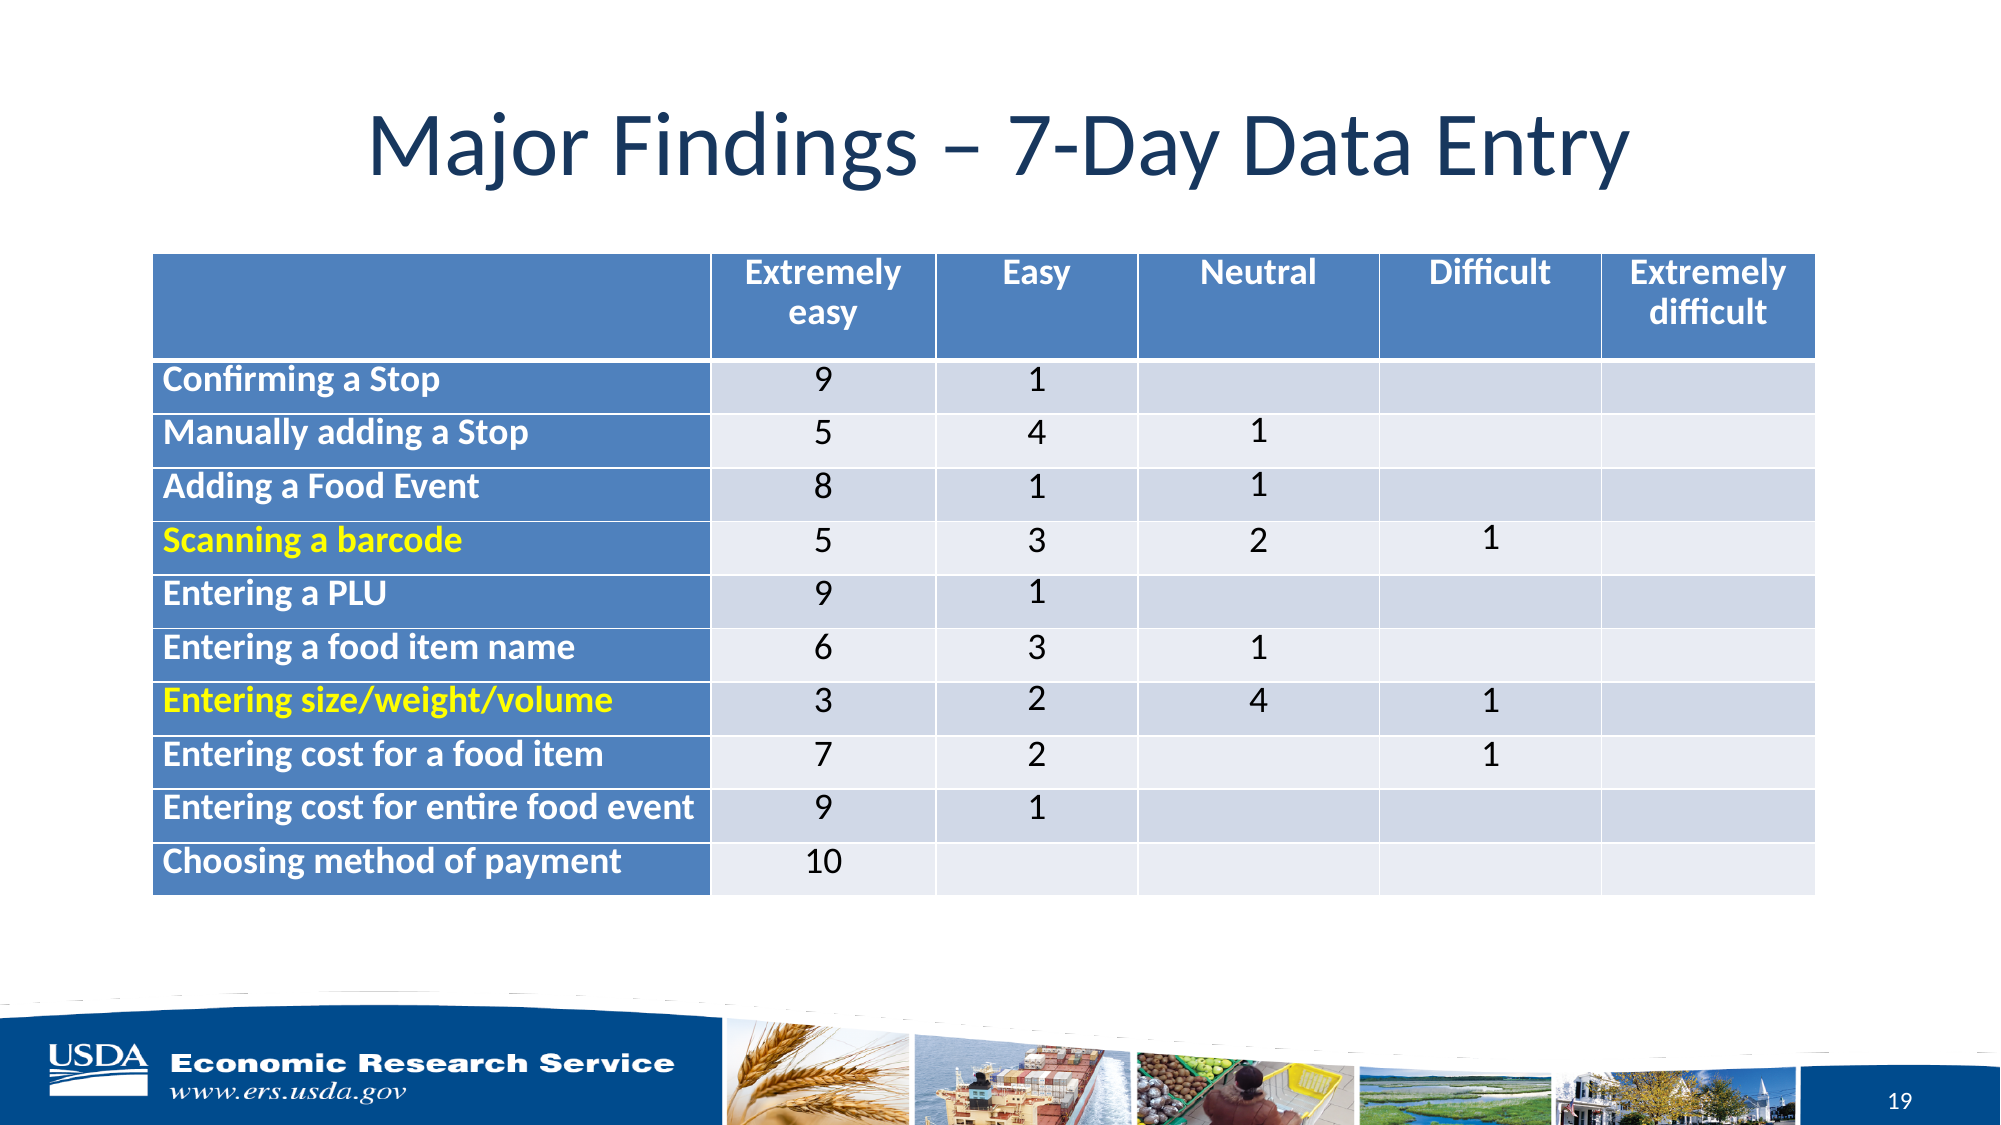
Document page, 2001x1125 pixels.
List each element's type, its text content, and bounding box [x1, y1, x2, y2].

table_cell 8 [712, 469, 935, 521]
table_cell [1602, 737, 1815, 788]
table_cell [1380, 415, 1601, 467]
table_cell 1 [1139, 415, 1379, 467]
table_cell Entering a food item name [153, 629, 710, 681]
table_cell 1 [1380, 737, 1601, 788]
table_cell 1 [1139, 629, 1379, 681]
table_cell [1602, 576, 1815, 628]
table_cell 3 [937, 522, 1137, 574]
table_cell [1602, 363, 1815, 413]
table_cell Entering cost for entire food event [153, 790, 710, 842]
table_cell [1602, 469, 1815, 521]
table_cell [1602, 844, 1815, 895]
table_cell [1139, 790, 1379, 842]
table_cell [1139, 844, 1379, 895]
table_cell 2 [937, 683, 1137, 735]
table_cell Choosing method of payment [153, 844, 710, 895]
table_cell 5 [712, 522, 935, 574]
table_header Easy [937, 254, 1137, 358]
table_cell 1 [1139, 469, 1379, 521]
table_cell 6 [712, 629, 935, 681]
table_cell 9 [712, 363, 935, 413]
table_cell 2 [937, 737, 1137, 788]
table_header [153, 254, 710, 358]
table_cell [1139, 363, 1379, 413]
table_cell 1 [937, 790, 1137, 842]
table_cell [1380, 469, 1601, 521]
table_cell [1380, 629, 1601, 681]
table_cell [1139, 737, 1379, 788]
table_cell Confirming a Stop [153, 363, 710, 413]
table_cell [1602, 683, 1815, 735]
table_header Extremely easy [712, 254, 935, 358]
table_cell 5 [712, 415, 935, 467]
table_cell Adding a Food Event [153, 469, 710, 521]
table_cell 2 [1139, 522, 1379, 574]
table_header Extremely difficult [1602, 254, 1815, 358]
table_cell [1380, 576, 1601, 628]
table_cell [1139, 576, 1379, 628]
table_cell 9 [712, 576, 935, 628]
table_cell [1380, 844, 1601, 895]
table_cell 1 [937, 469, 1137, 521]
table_cell 1 [937, 576, 1137, 628]
table_cell 4 [1139, 683, 1379, 735]
table_cell 9 [712, 790, 935, 842]
table_cell [1380, 790, 1601, 842]
table_cell 1 [1380, 522, 1601, 574]
table_cell Entering size/weight/volume [153, 683, 710, 735]
table_cell Entering a PLU [153, 576, 710, 628]
title Major Findings – 7-Day Data Entry [99, 45, 1900, 233]
table_cell Entering cost for a food item [153, 737, 710, 788]
table_cell 1 [937, 363, 1137, 413]
table_cell 3 [937, 629, 1137, 681]
table_cell 10 [712, 844, 935, 895]
table_header Neutral [1139, 254, 1379, 358]
table_cell [1602, 629, 1815, 681]
picture [0, 974, 2000, 1125]
table_cell 1 [1380, 683, 1601, 735]
table_header Difficult [1380, 254, 1601, 358]
table_cell [1380, 363, 1601, 413]
table_cell [937, 844, 1137, 895]
table_cell [1602, 522, 1815, 574]
table_cell [1602, 415, 1815, 467]
table_cell 3 [712, 683, 935, 735]
table_cell [1602, 790, 1815, 842]
table_cell 4 [937, 415, 1137, 467]
table_cell Scanning a barcode [153, 522, 710, 574]
table_cell 7 [712, 737, 935, 788]
table_cell Manually adding a Stop [153, 415, 710, 467]
